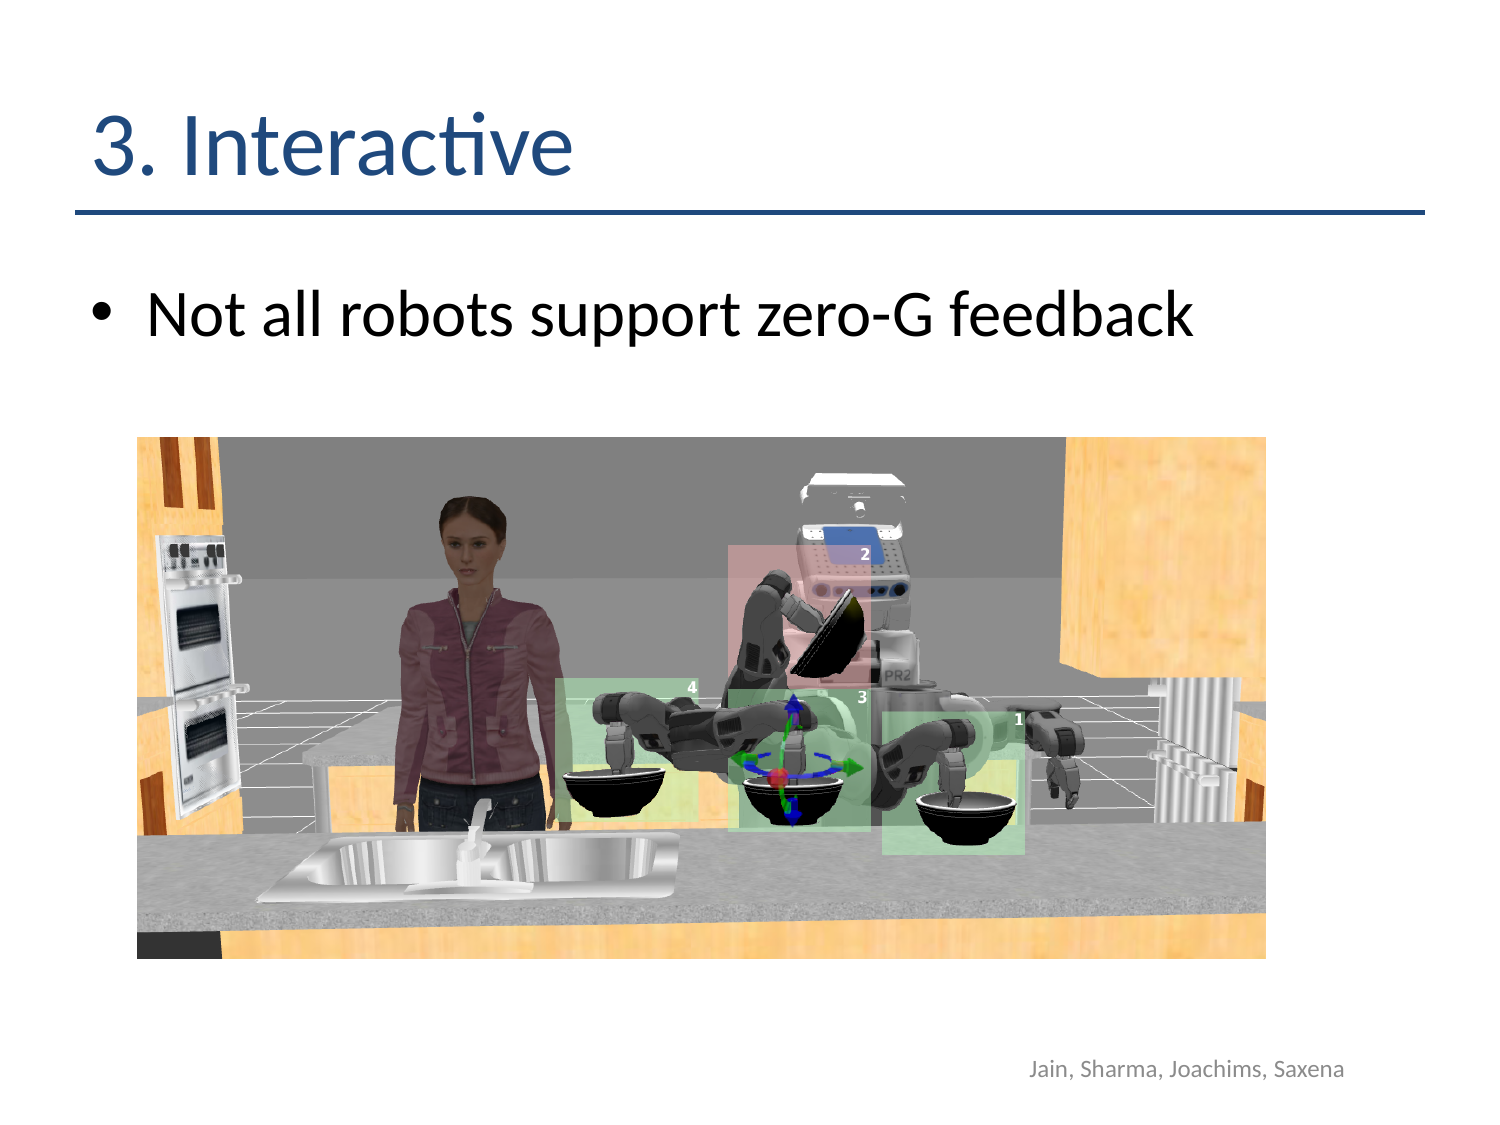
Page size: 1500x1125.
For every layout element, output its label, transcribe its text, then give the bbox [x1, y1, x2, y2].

list Not all robots support zero-G feedback [75, 262, 1425, 1005]
picture [137, 437, 1266, 959]
footer Jain, Sharma, Joachims, Saxena [950, 1037, 1425, 1098]
title 3. Interactive [75, 45, 1425, 233]
